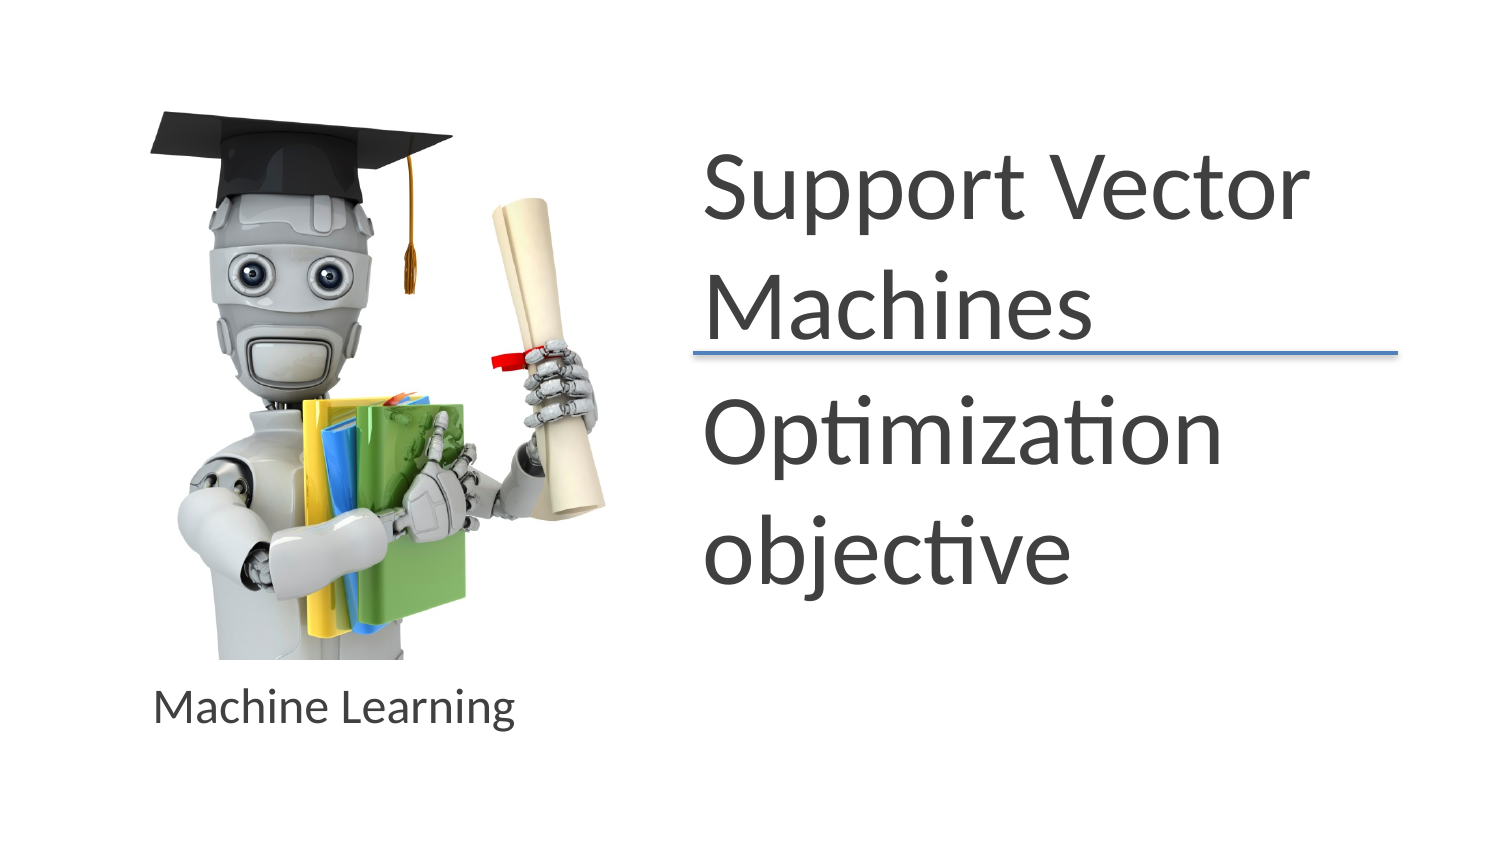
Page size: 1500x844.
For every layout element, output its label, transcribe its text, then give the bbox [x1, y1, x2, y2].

title Optimization objective [687, 346, 1411, 622]
text_box Machine Learning [137, 669, 613, 772]
picture [112, 59, 638, 660]
text_box Support Vector Machines [687, 121, 1411, 346]
